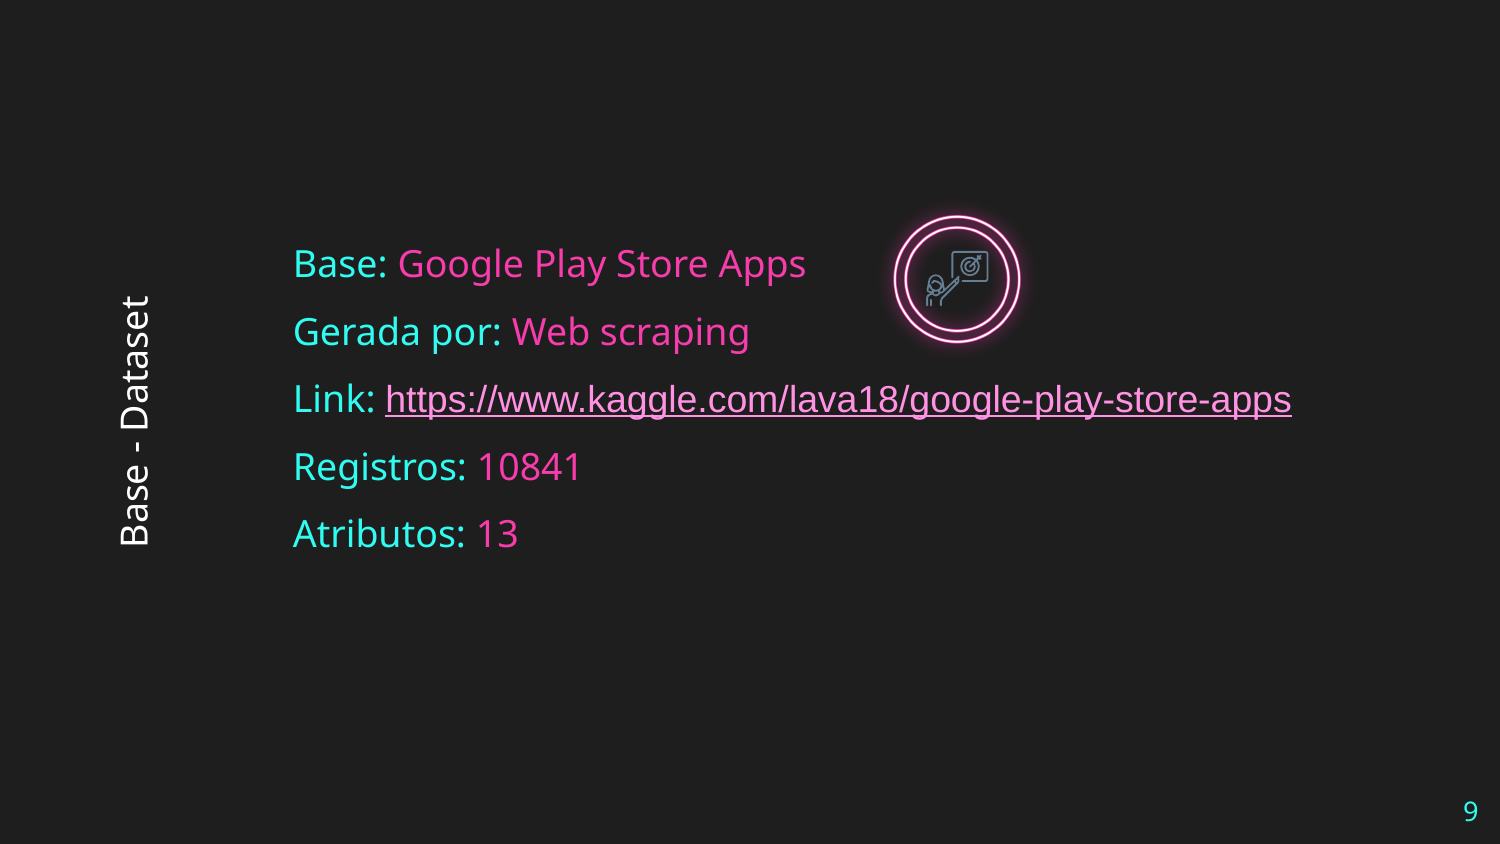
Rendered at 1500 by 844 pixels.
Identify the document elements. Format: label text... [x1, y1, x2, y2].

title Base - Dataset [79, 122, 186, 723]
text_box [925, 250, 989, 307]
subtitle Base: Google Play Store Apps Gerada por: Web scraping Link: https://www.kaggle.com/lava18/google-play-store-apps Registros: 10841 Atributos: 13 [277, 202, 1384, 614]
slide_number ‹#› [1403, 779, 1494, 844]
picture [868, 189, 1047, 368]
